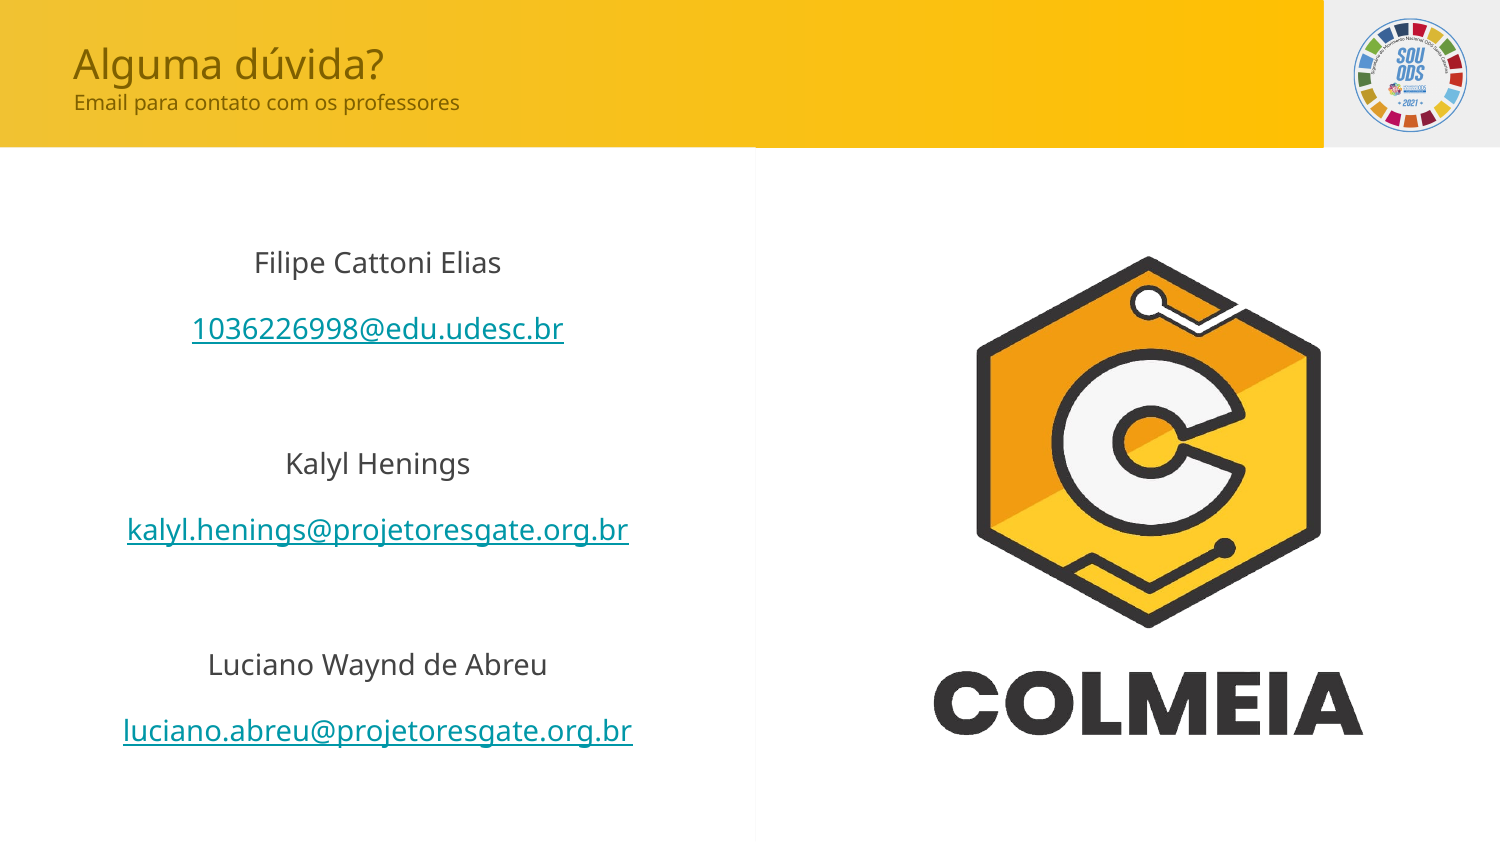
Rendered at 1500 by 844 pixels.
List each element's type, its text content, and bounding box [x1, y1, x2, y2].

picture [885, 220, 1409, 777]
title Alguma dúvida? [59, 23, 1324, 104]
picture [1350, 12, 1474, 136]
list Filipe Cattoni Elias 1036226998@edu.udesc.br Kalyl Henings kalyl.henings@projetoresgate.org.br Luciano Waynd de Abreu luciano.abreu@projetoresgate.org.br [0, 147, 756, 844]
subtitle Email para contato com os professores [59, 104, 1324, 130]
